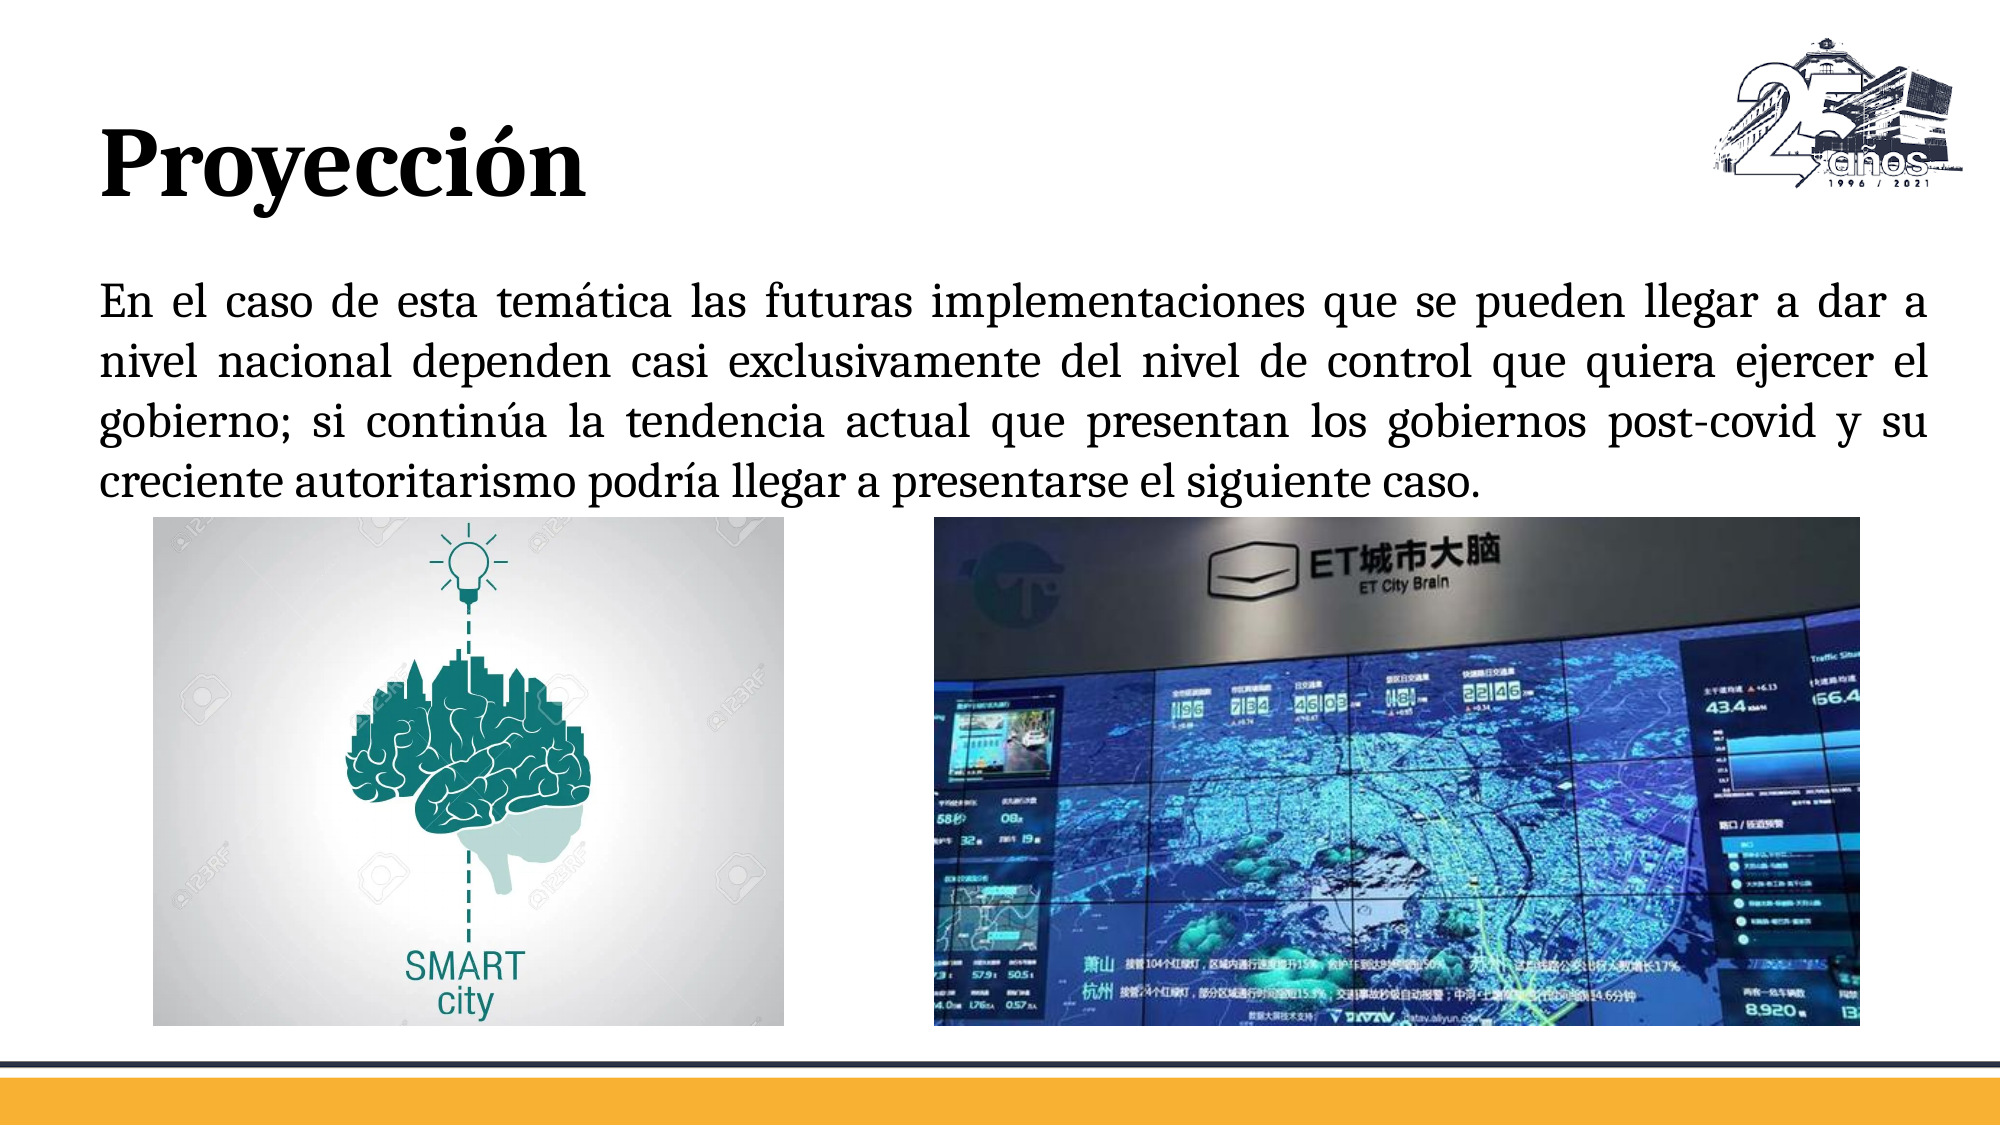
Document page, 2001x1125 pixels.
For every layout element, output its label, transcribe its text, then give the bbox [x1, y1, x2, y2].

text_box Proyección [84, 89, 1945, 225]
text_box En el caso de esta temática las futuras implementaciones que se pueden llegar a dar a nivel nacional dependen casi exclusivamente del nivel de control que quiera ejercer el gobierno; si continúa la tendencia actual que presentan los gobiernos post-covid y su creciente autoritarismo podría llegar a presentarse el siguiente caso. [84, 259, 1945, 515]
picture [0, 0, 2000, 1125]
